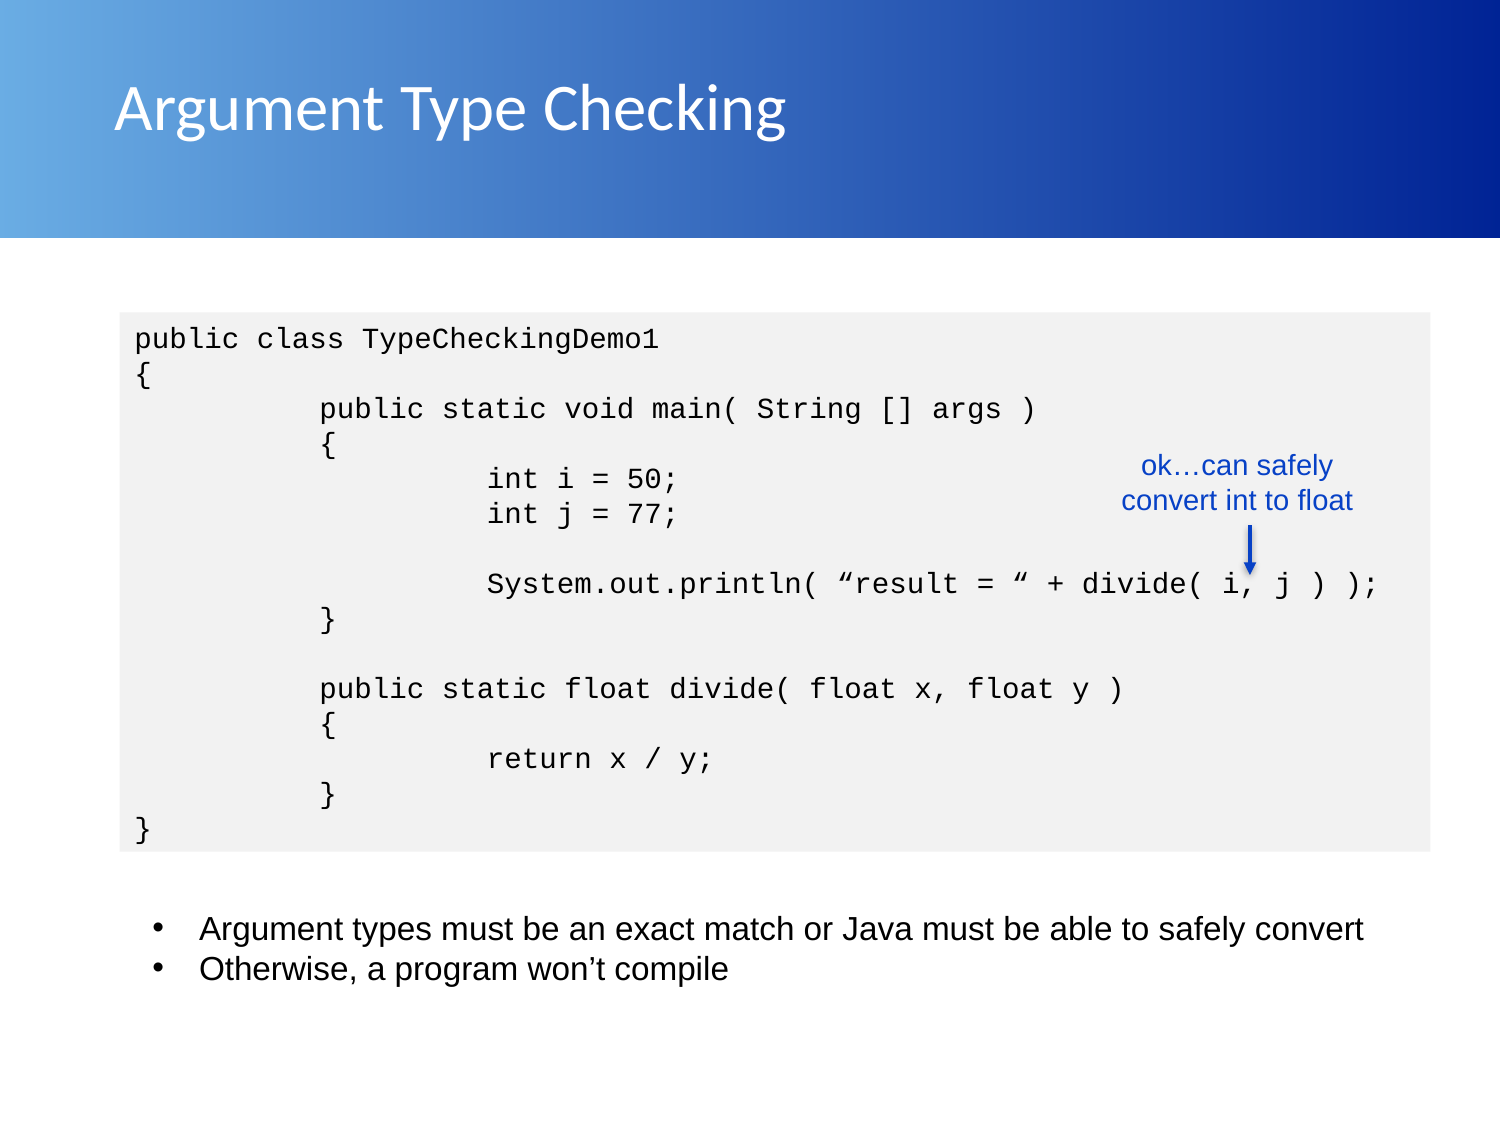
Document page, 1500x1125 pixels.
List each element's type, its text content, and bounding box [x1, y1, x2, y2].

text_box public class TypeCheckingDemo1 { public static void main( String [] args ) { int i = 50; int j = 77; System.out.println( “result = “ + divide( i, j ) ); } public static float divide( float x, float y ) { return x / y; } } [119, 312, 1431, 852]
text_box Argument types must be an exact match or Java must be able to safely convert Otherwise, a program won’t compile [137, 899, 1431, 995]
text_box ok…can safely convert int to float [1074, 439, 1400, 524]
title Argument Type Checking [99, 57, 1450, 150]
